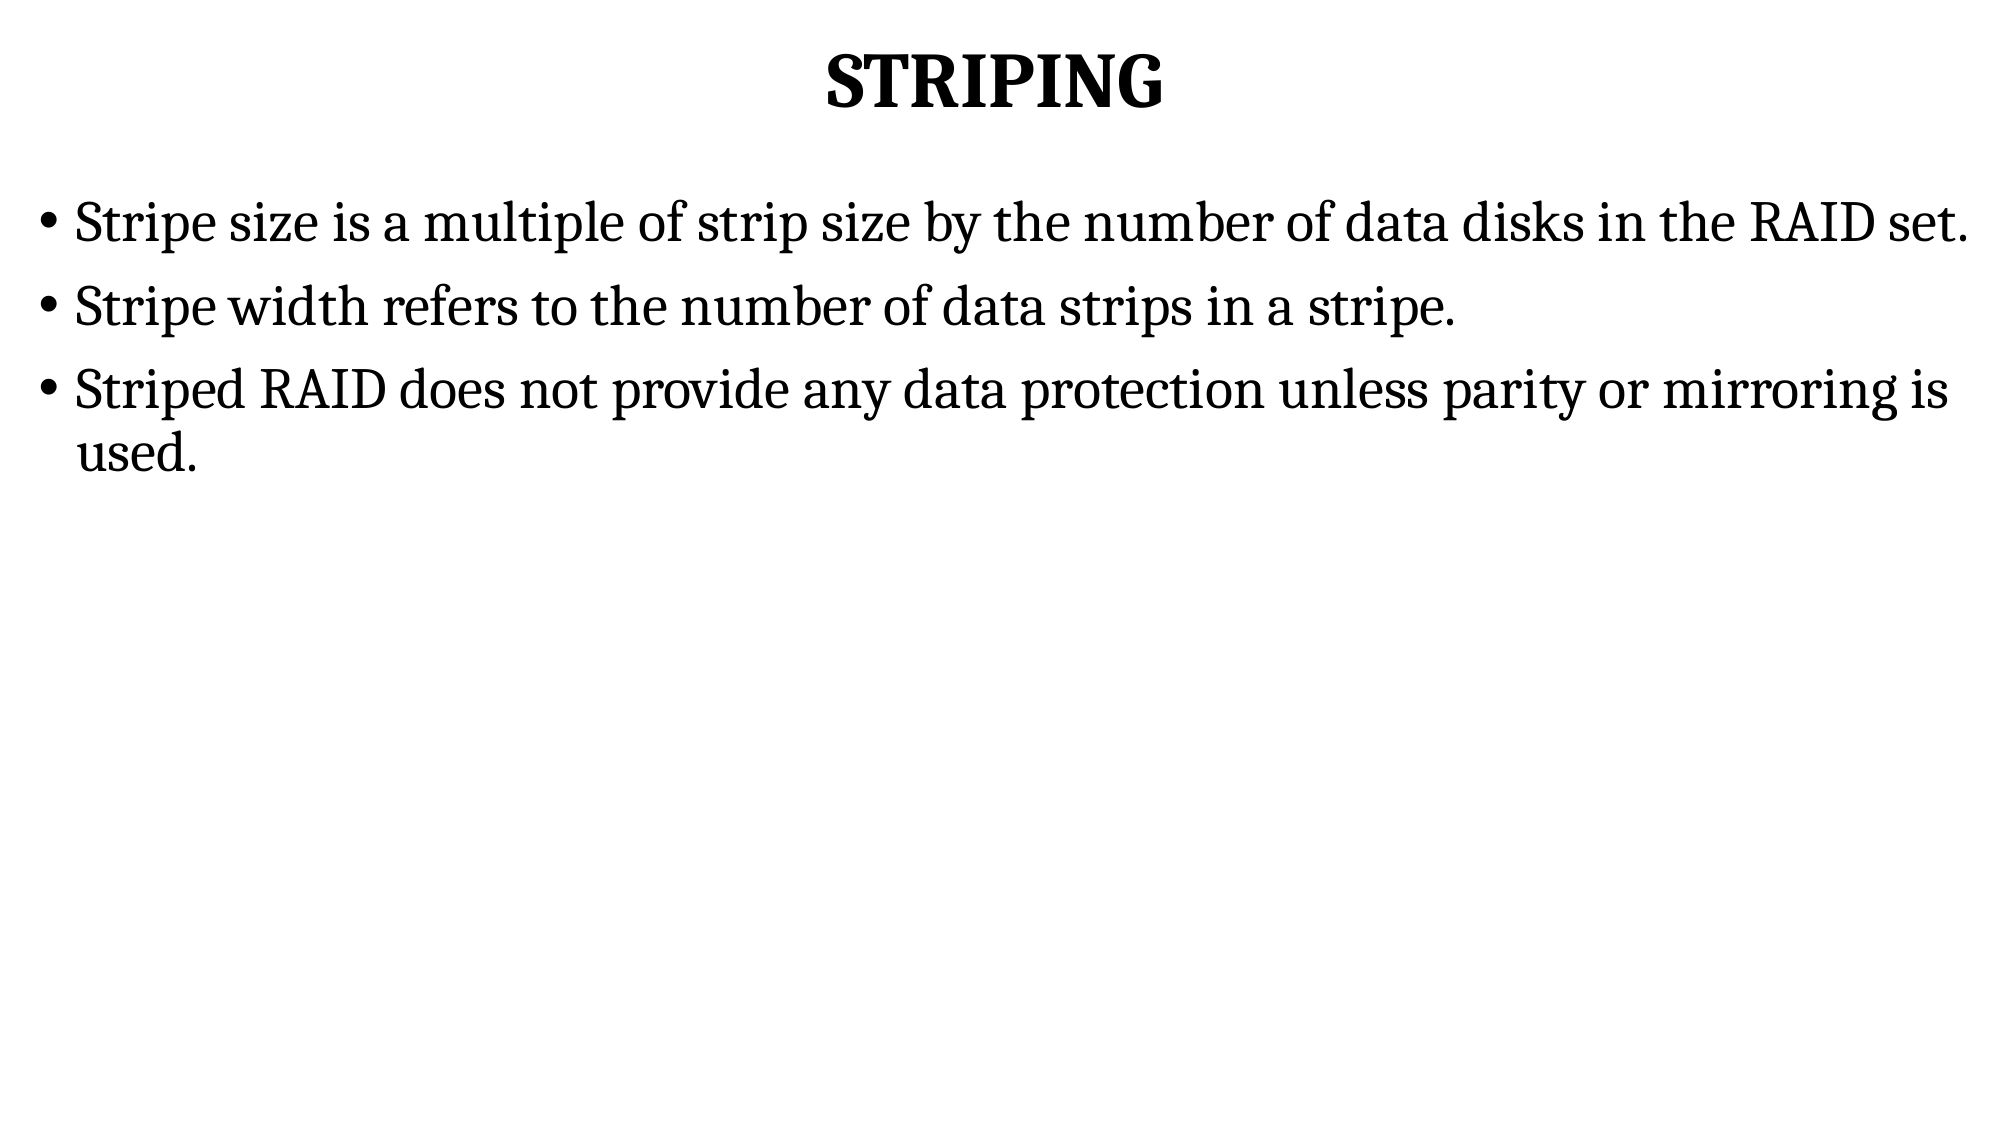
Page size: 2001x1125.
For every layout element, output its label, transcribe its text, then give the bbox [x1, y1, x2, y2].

title STRIPING [23, 31, 1969, 133]
list Stripe size is a multiple of strip size by the number of data disks in the RAID set. Stripe width refers to the number of data strips in a stripe. Striped RAID does not provide any data protection unless parity or mirroring is used. [23, 183, 1989, 1094]
